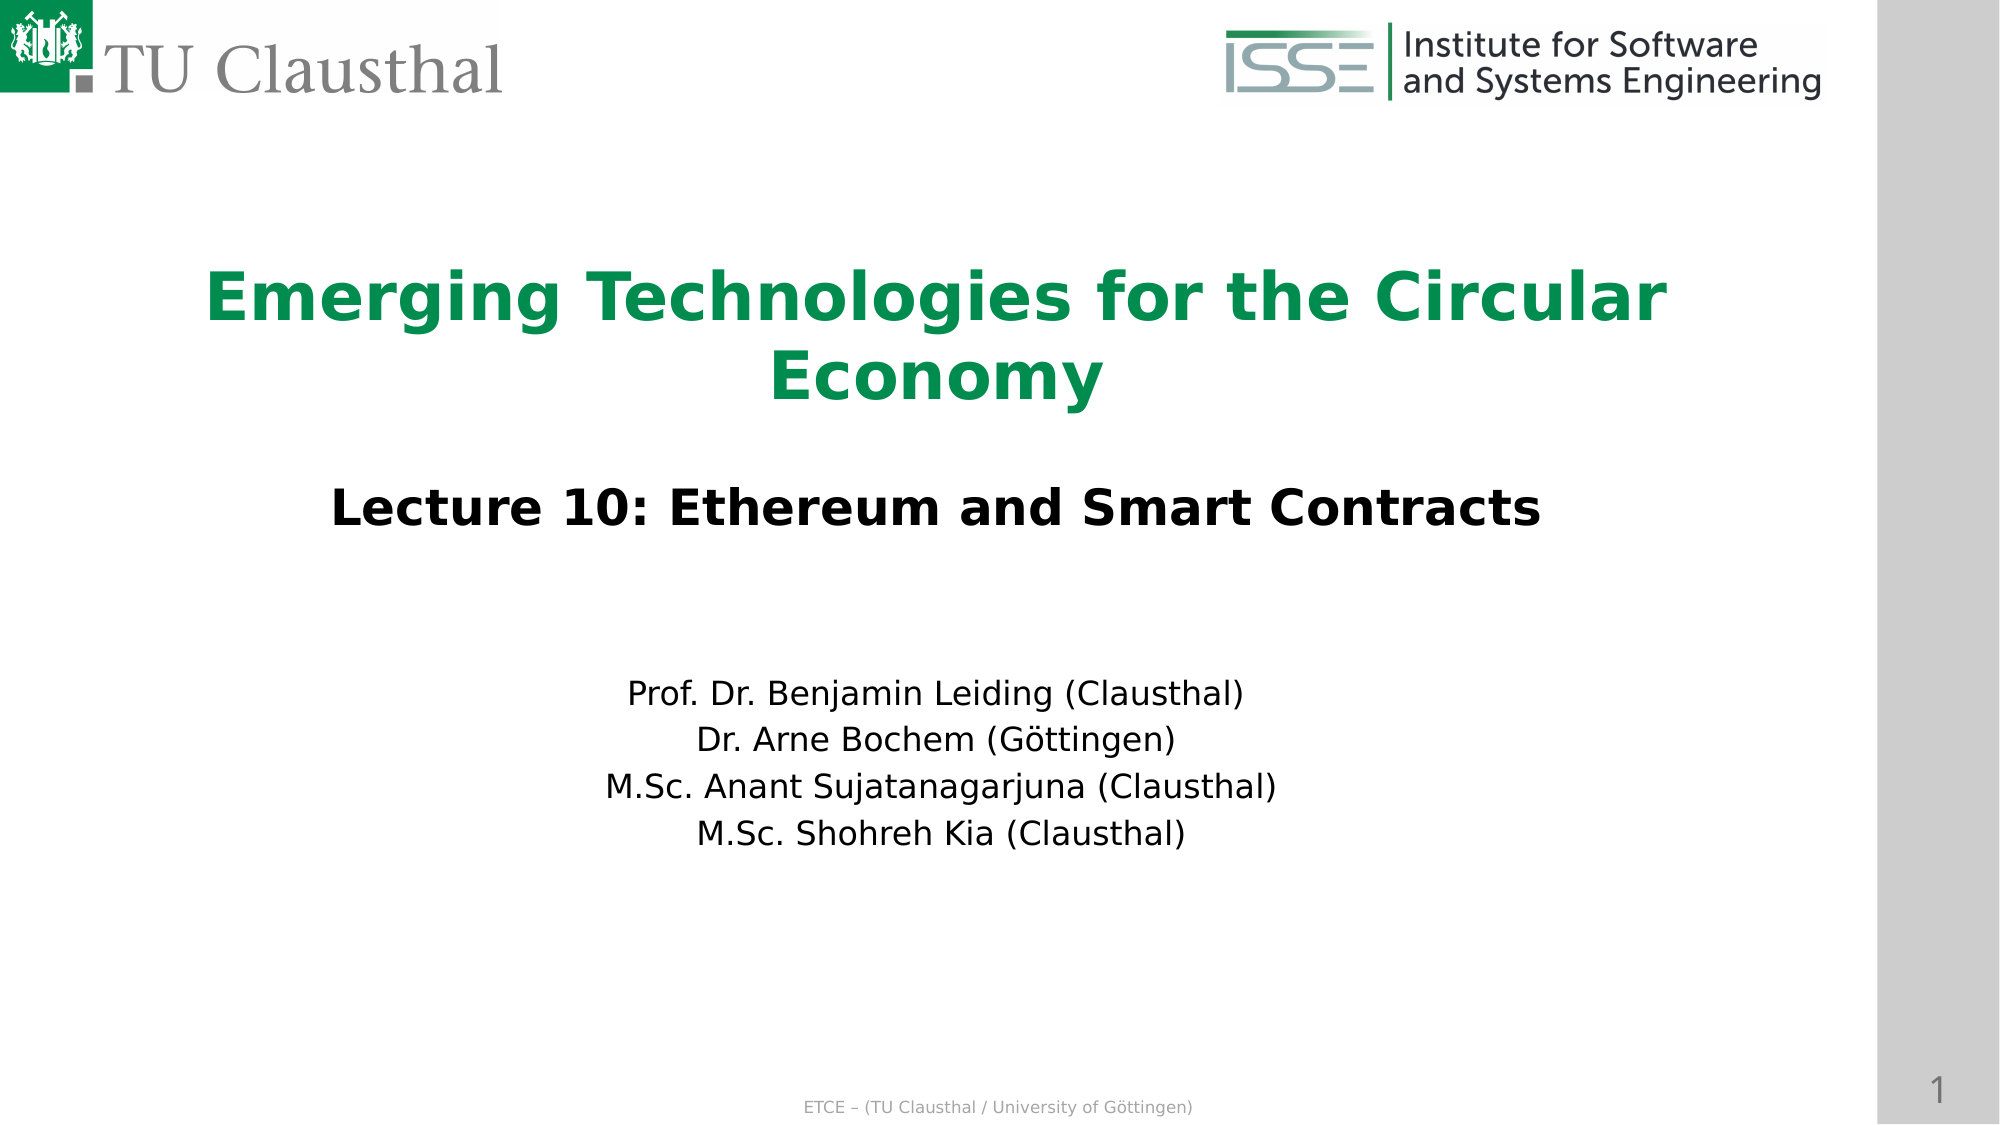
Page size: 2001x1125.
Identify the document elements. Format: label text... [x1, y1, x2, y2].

text_box Emerging Technologies for the Circular Economy [86, 231, 1787, 421]
picture [1218, 22, 1826, 107]
text_box Lecture 10: Ethereum and Smart Contracts Prof. Dr. Benjamin Leiding (Clausthal) Dr. Arne Bochem (Göttingen) M.Sc. Anant Sujatanagarjuna (Clausthal) M.Sc. Shohreh Kia (Clausthal) [86, 467, 1787, 857]
picture [0, 0, 502, 93]
